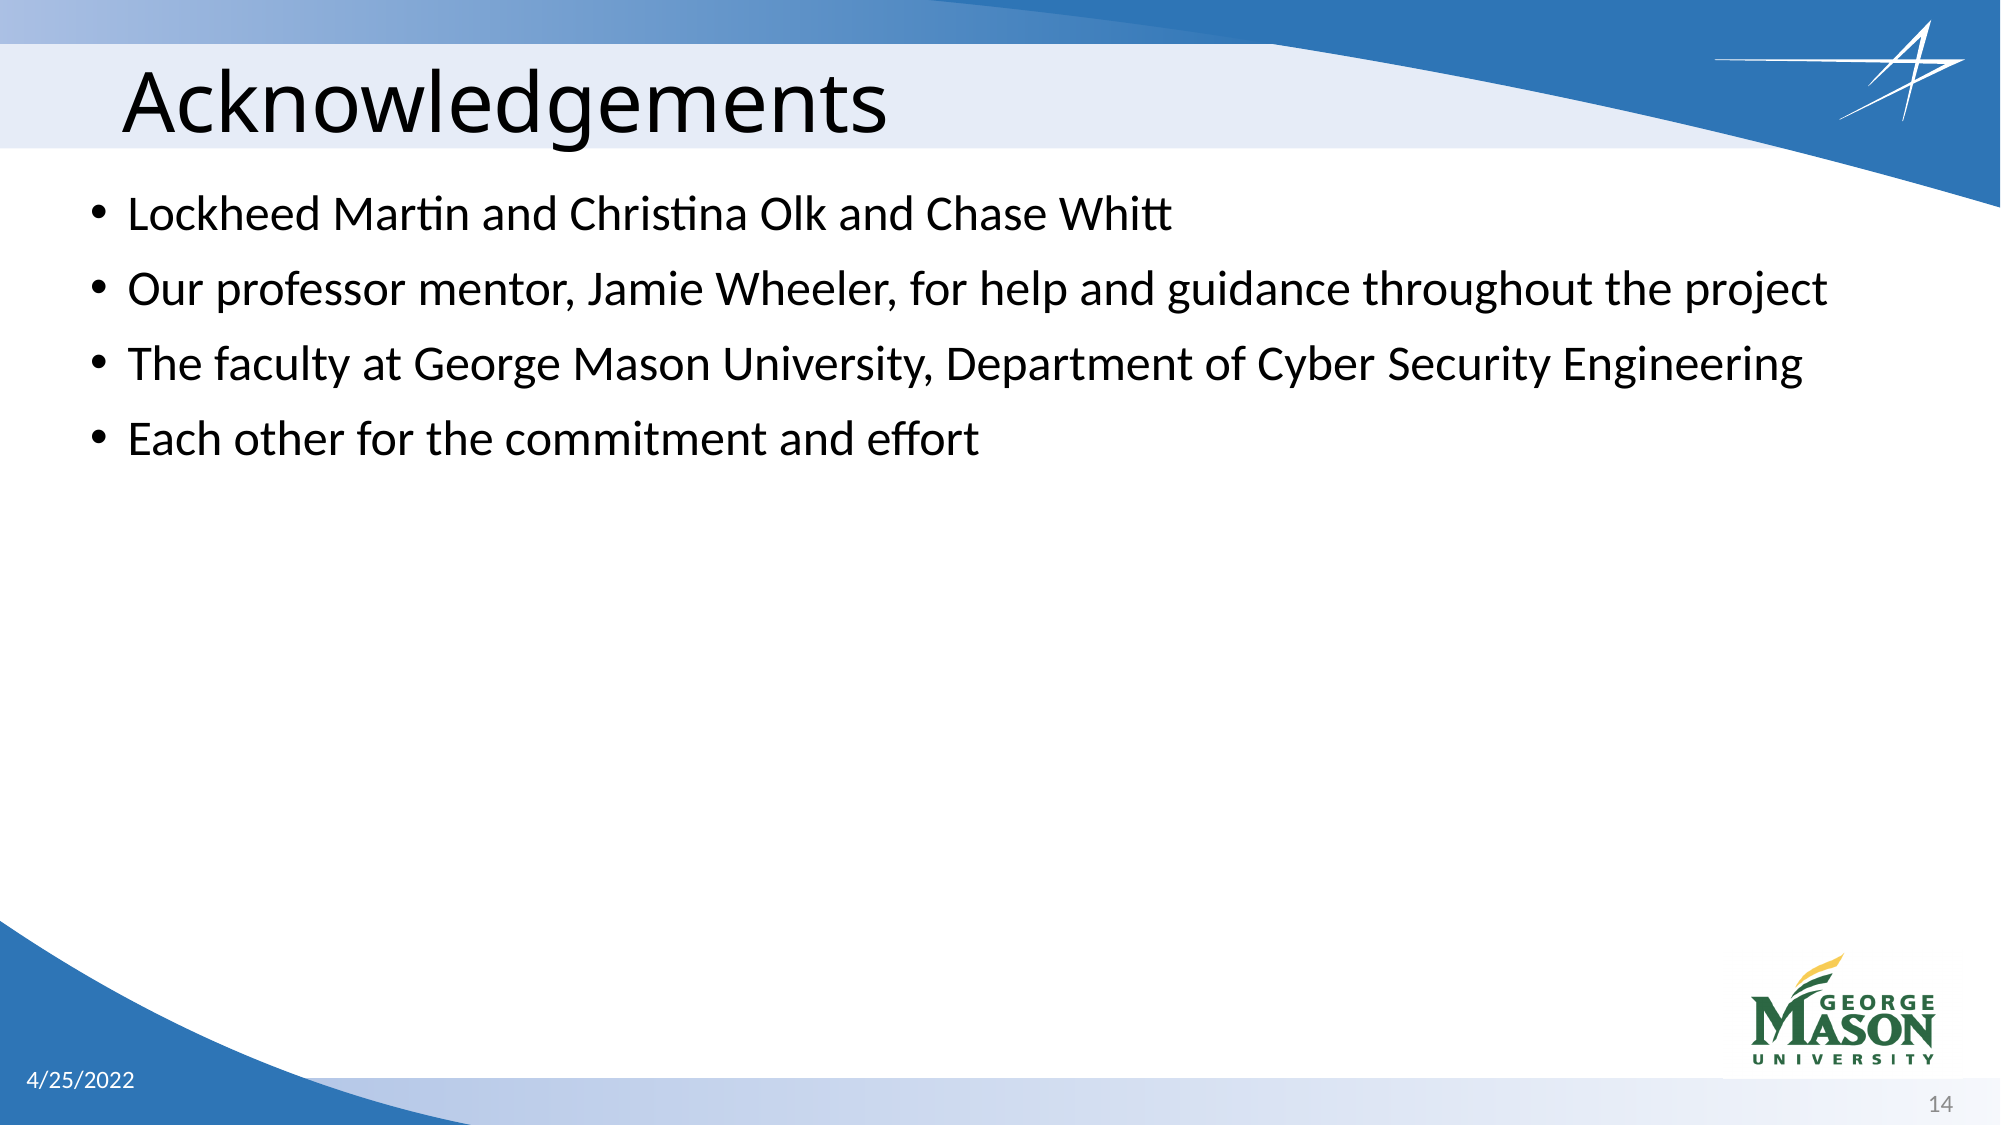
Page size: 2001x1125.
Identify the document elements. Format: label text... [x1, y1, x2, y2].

picture [1723, 949, 1963, 1072]
text_box Acknowledgements [107, 0, 1833, 215]
list Lockheed Martin and Christina Olk and Chase Whitt Our professor mentor, Jamie Wheeler, for help and guidance throughout the project The faculty at George Mason University, Department of Cyber Security Engineering Each other for the commitment and effort [75, 179, 1893, 997]
slide_number 14 [1518, 1072, 1969, 1125]
